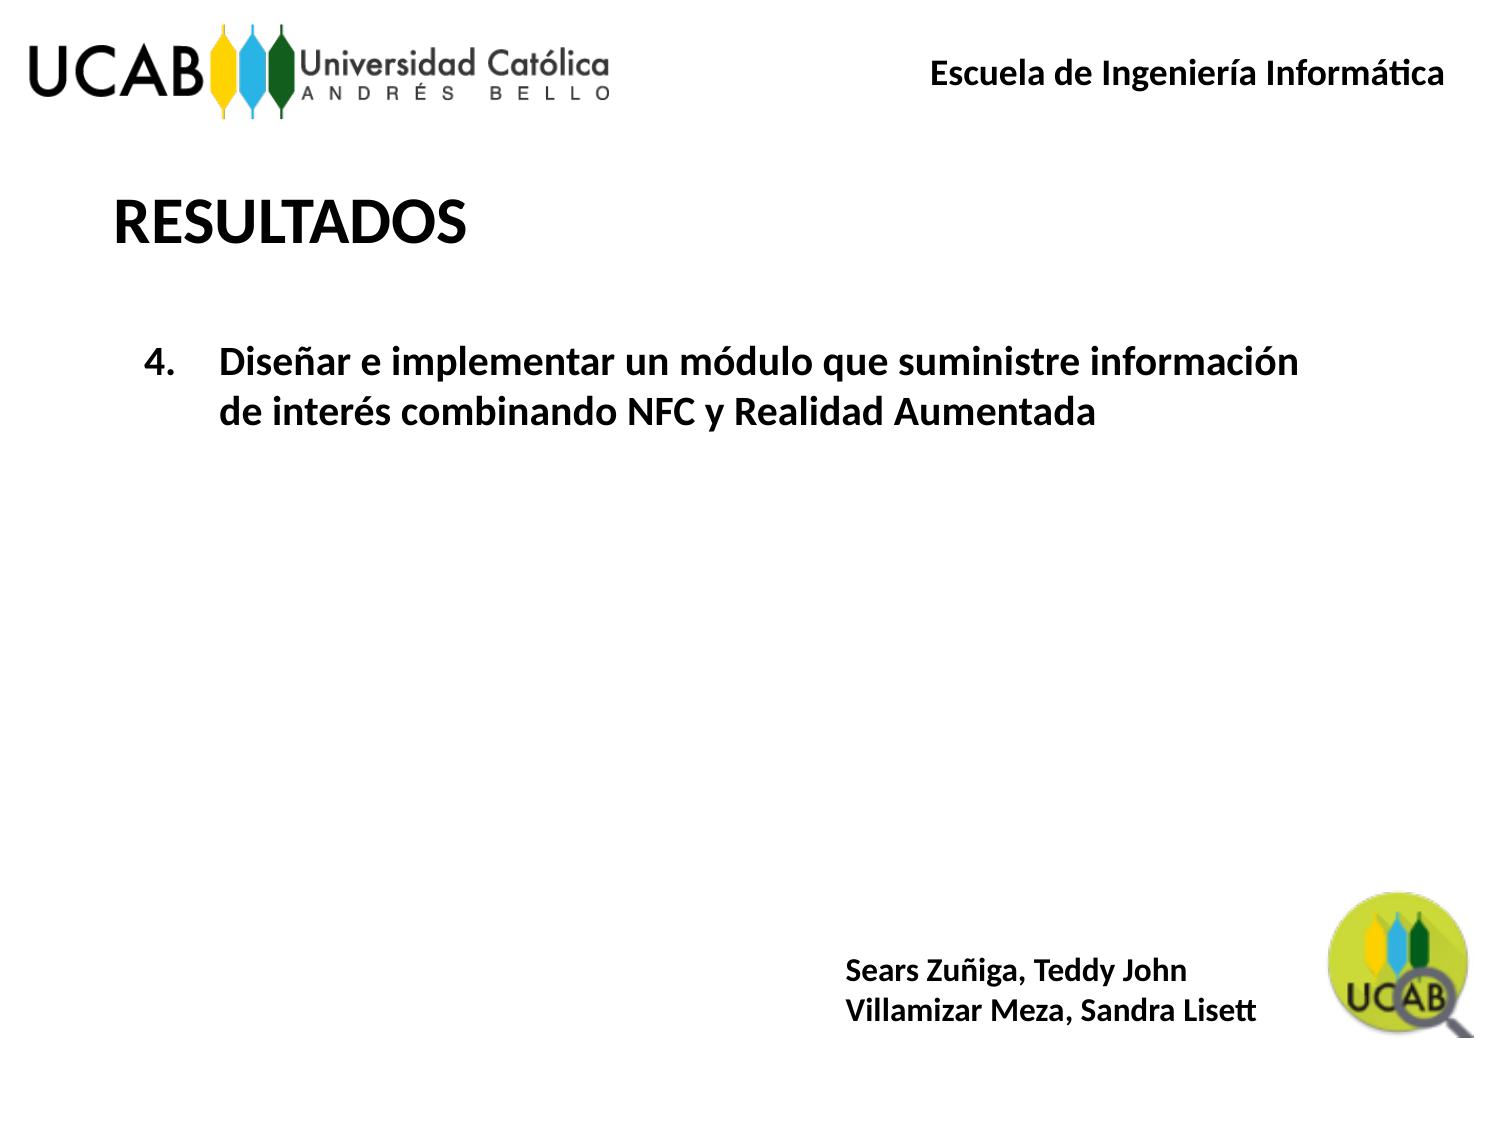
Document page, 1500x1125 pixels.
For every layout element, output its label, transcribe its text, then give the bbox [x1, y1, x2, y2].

text_box Escuela de Ingeniería Informática [915, 40, 1461, 101]
text_box Diseñar e implementar un módulo que suministre información de interés combinando NFC y Realidad Aumentada [129, 326, 1358, 492]
text_box RESULTADOS [98, 169, 484, 265]
picture [1323, 887, 1474, 1038]
picture [0, 6, 631, 136]
text_box Sears Zuñiga, Teddy John Villamizar Meza, Sandra Lisett [830, 940, 1318, 1036]
